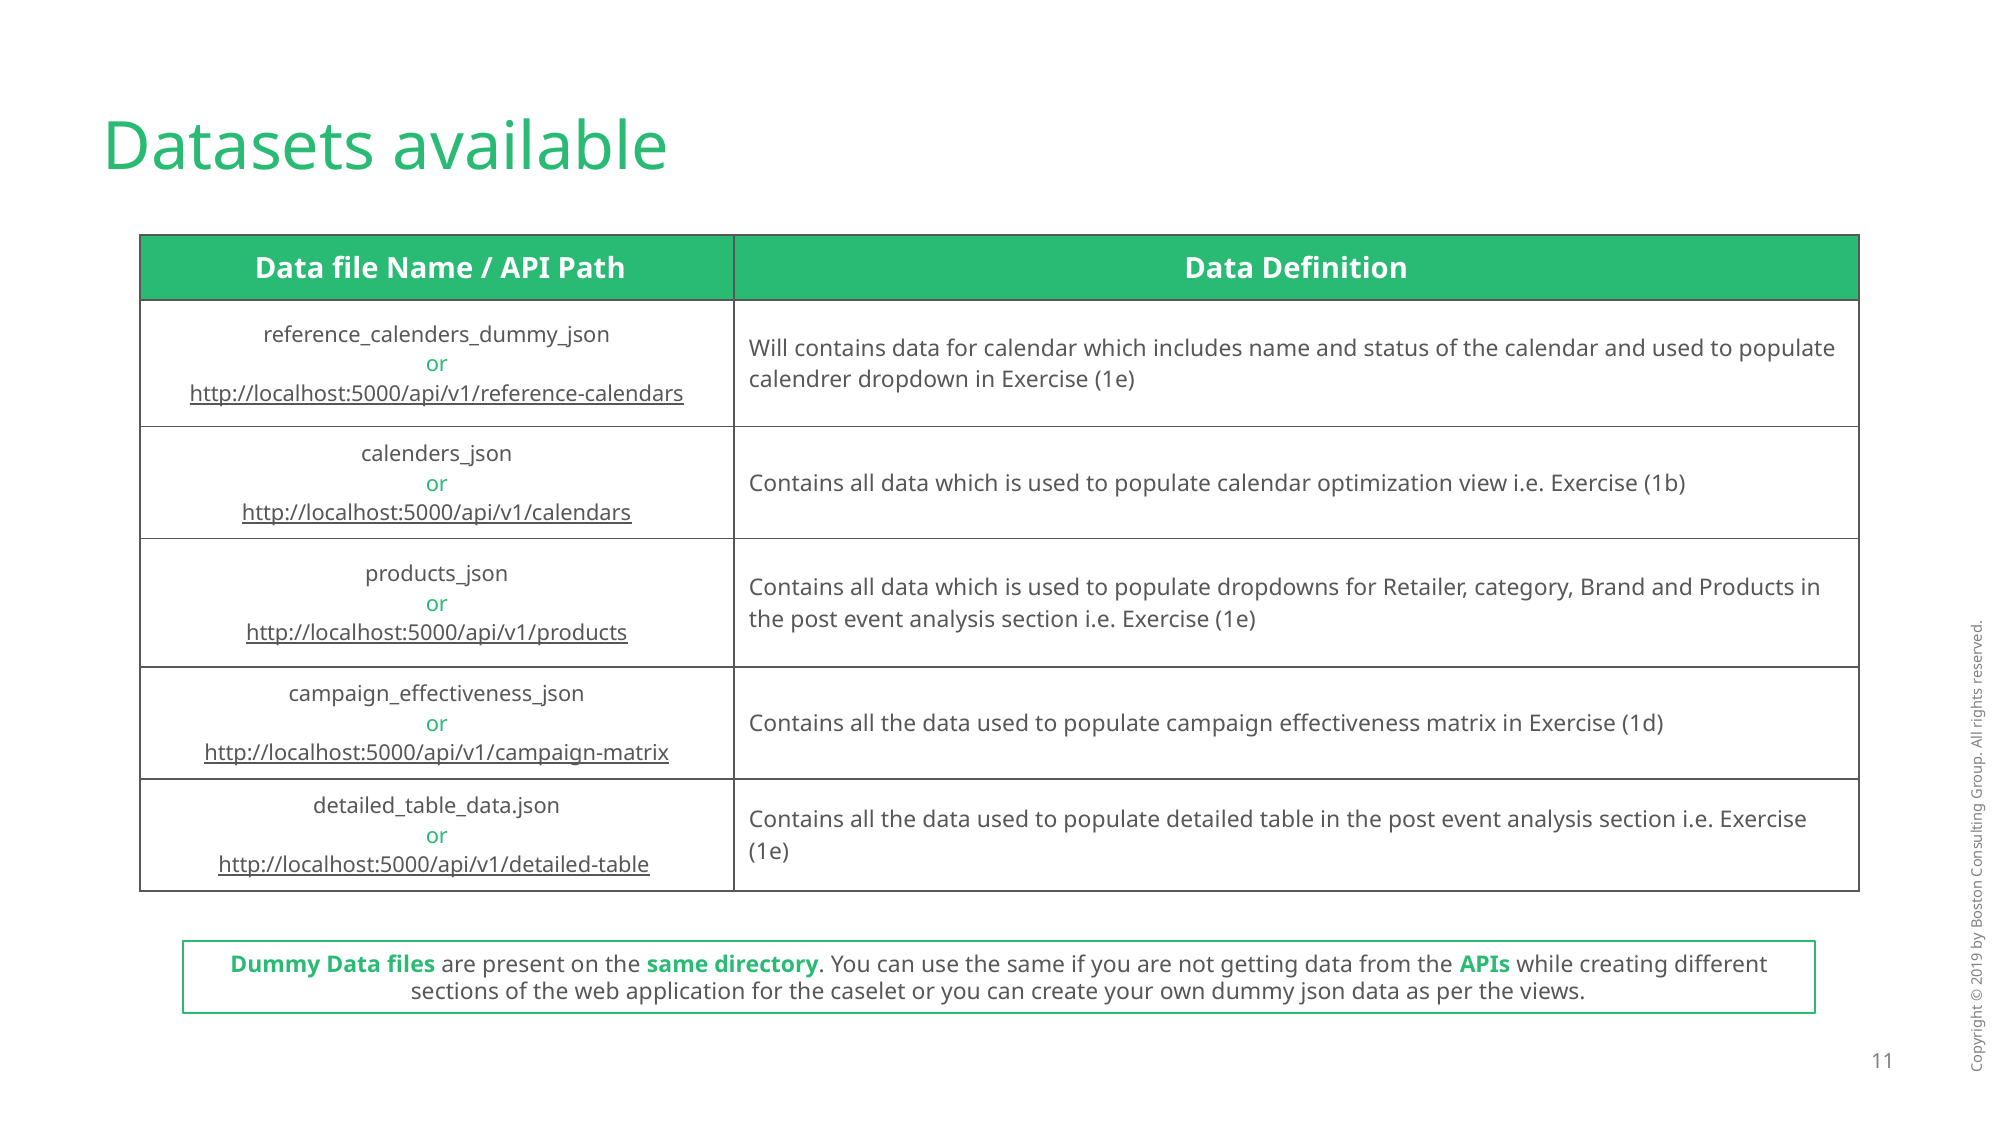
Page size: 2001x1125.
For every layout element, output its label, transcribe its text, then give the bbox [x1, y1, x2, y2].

table_header Data file Name / API Path [141, 236, 733, 299]
table_cell campaign_effectiveness_json or http://localhost:5000/api/v1/campaign-matrix [141, 668, 733, 778]
table_cell detailed_table_data.json or http://localhost:5000/api/v1/detailed-table [141, 780, 733, 890]
text_box [102, 184, 688, 272]
table_cell reference_calenders_dummy_json or http://localhost:5000/api/v1/reference-calendars [141, 301, 733, 426]
table_cell Contains all data which is used to populate dropdowns for Retailer, category, Brand and Products in the post event analysis section i.e. Exercise (1e) [735, 539, 1858, 666]
table_cell calenders_json or http://localhost:5000/api/v1/calendars [141, 427, 733, 538]
table_cell products_json or http://localhost:5000/api/v1/products [141, 539, 733, 666]
text_box Dummy Data files are present on the same directory. You can use the same if you are not getting data from the APIs while creating different sections of the web application for the caselet or you can create your own dummy json data as per the views. [182, 940, 1816, 1014]
table_cell Contains all data which is used to populate calendar optimization view i.e. Exercise (1b) [735, 427, 1858, 538]
table_header Data Definition [735, 236, 1858, 299]
table_cell Will contains data for calendar which includes name and status of the calendar and used to populate calendrer dropdown in Exercise (1e) [735, 301, 1858, 426]
table_cell Contains all the data used to populate campaign effectiveness matrix in Exercise (1d) [735, 668, 1858, 778]
table_cell Contains all the data used to populate detailed table in the post event analysis section i.e. Exercise (1e) [735, 780, 1858, 890]
title Datasets available [102, 111, 1896, 185]
